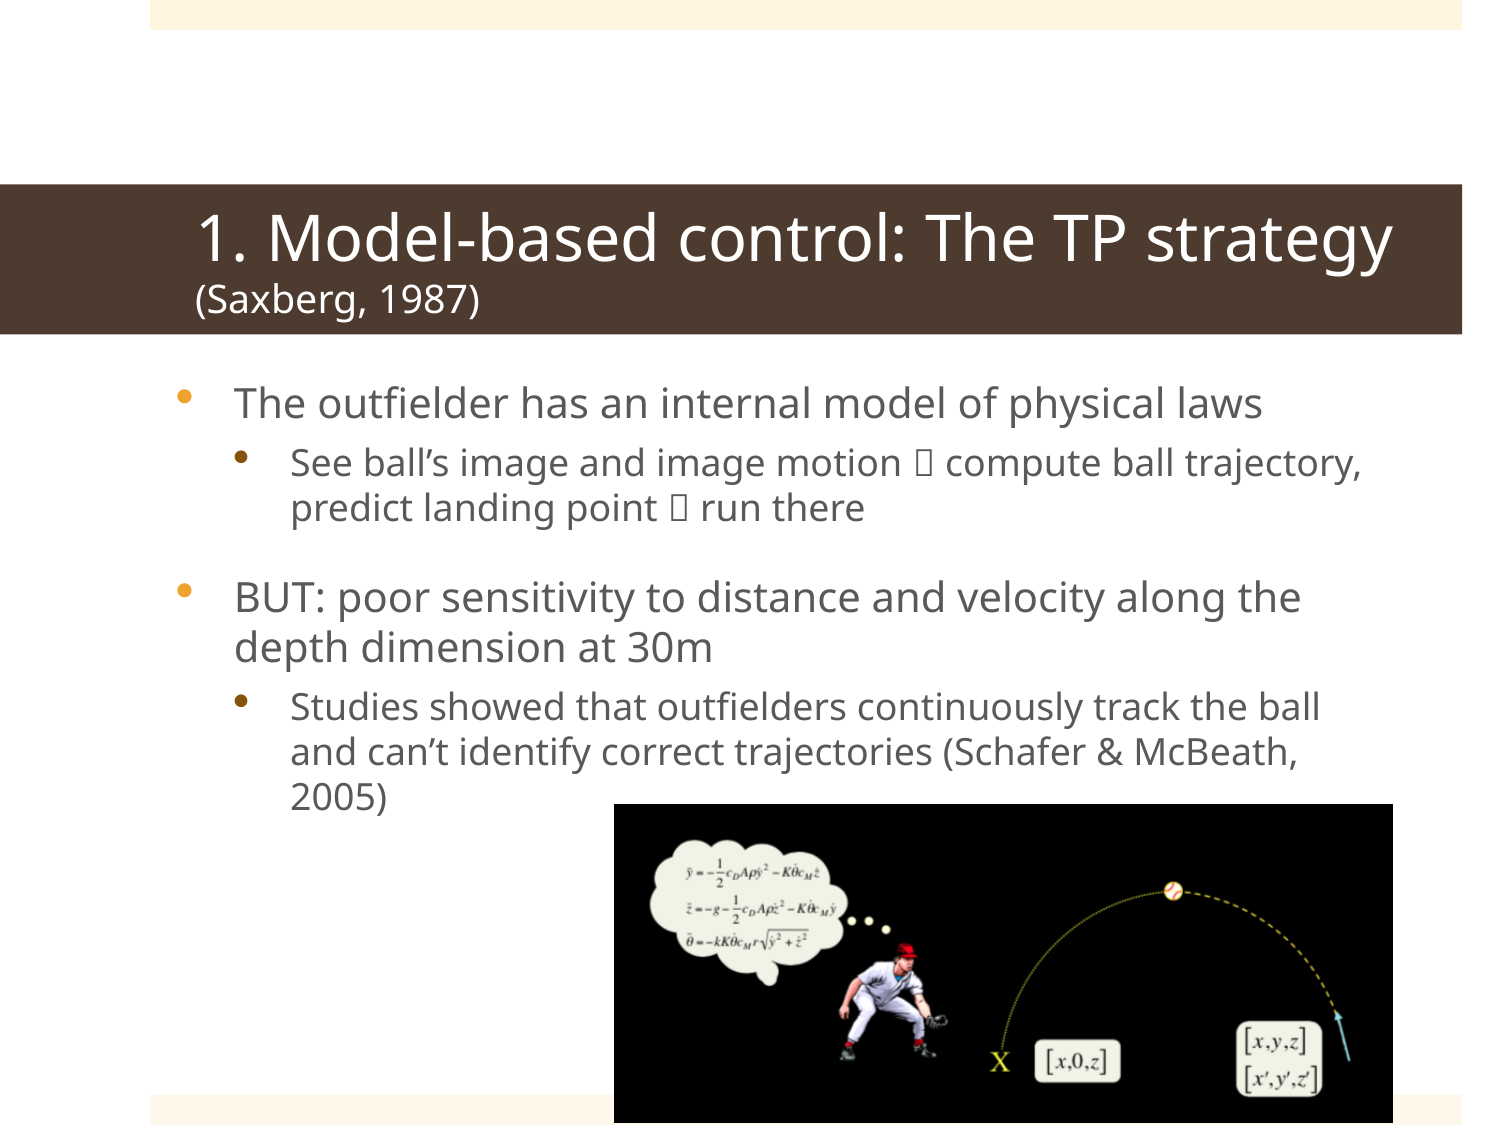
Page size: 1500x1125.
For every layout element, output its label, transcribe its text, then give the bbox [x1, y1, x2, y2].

picture [614, 803, 1393, 1124]
title 1. Model-based control: The TP strategy (Saxberg, 1987) [0, 184, 1463, 335]
list The outfielder has an internal model of physical laws See ball’s image and image motion  compute ball trajectory, predict landing point  run there BUT: poor sensitivity to distance and velocity along the depth dimension at 30m Studies showed that outfielders continuously track the ball and can’t identify correct trajectories (Schafer & McBeath, 2005) [162, 369, 1412, 972]
